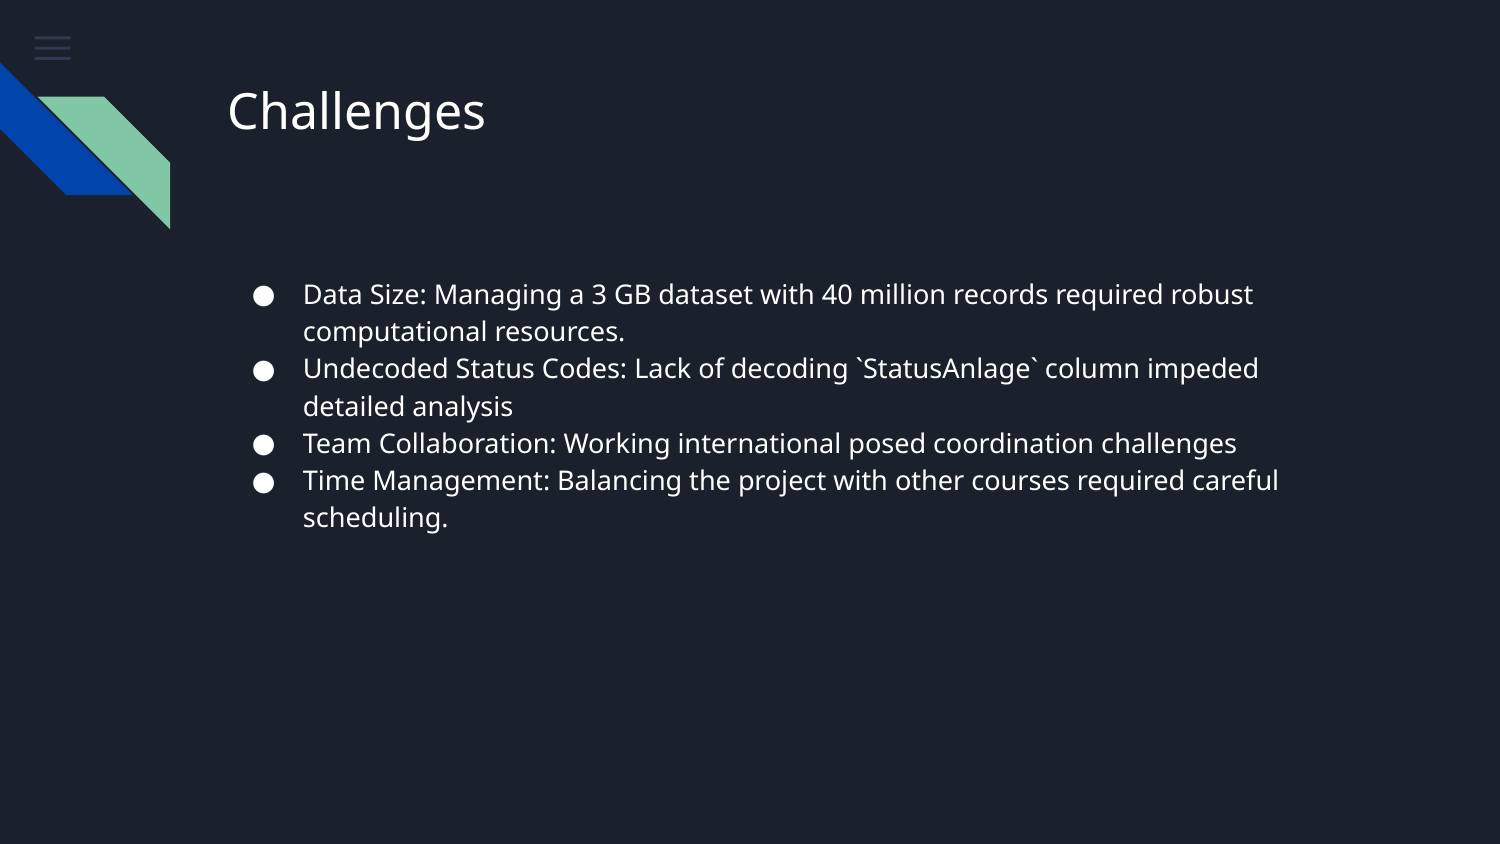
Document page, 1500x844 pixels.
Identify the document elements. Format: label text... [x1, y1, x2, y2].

title Challenges [212, 64, 1368, 215]
list Data Size: Managing a 3 GB dataset with 40 million records required robust computational resources. Undecoded Status Codes: Lack of decoding `StatusAnlage` column impeded detailed analysis Team Collaboration: Working international posed coordination challenges Time Management: Balancing the project with other courses required careful scheduling. [212, 257, 1368, 735]
